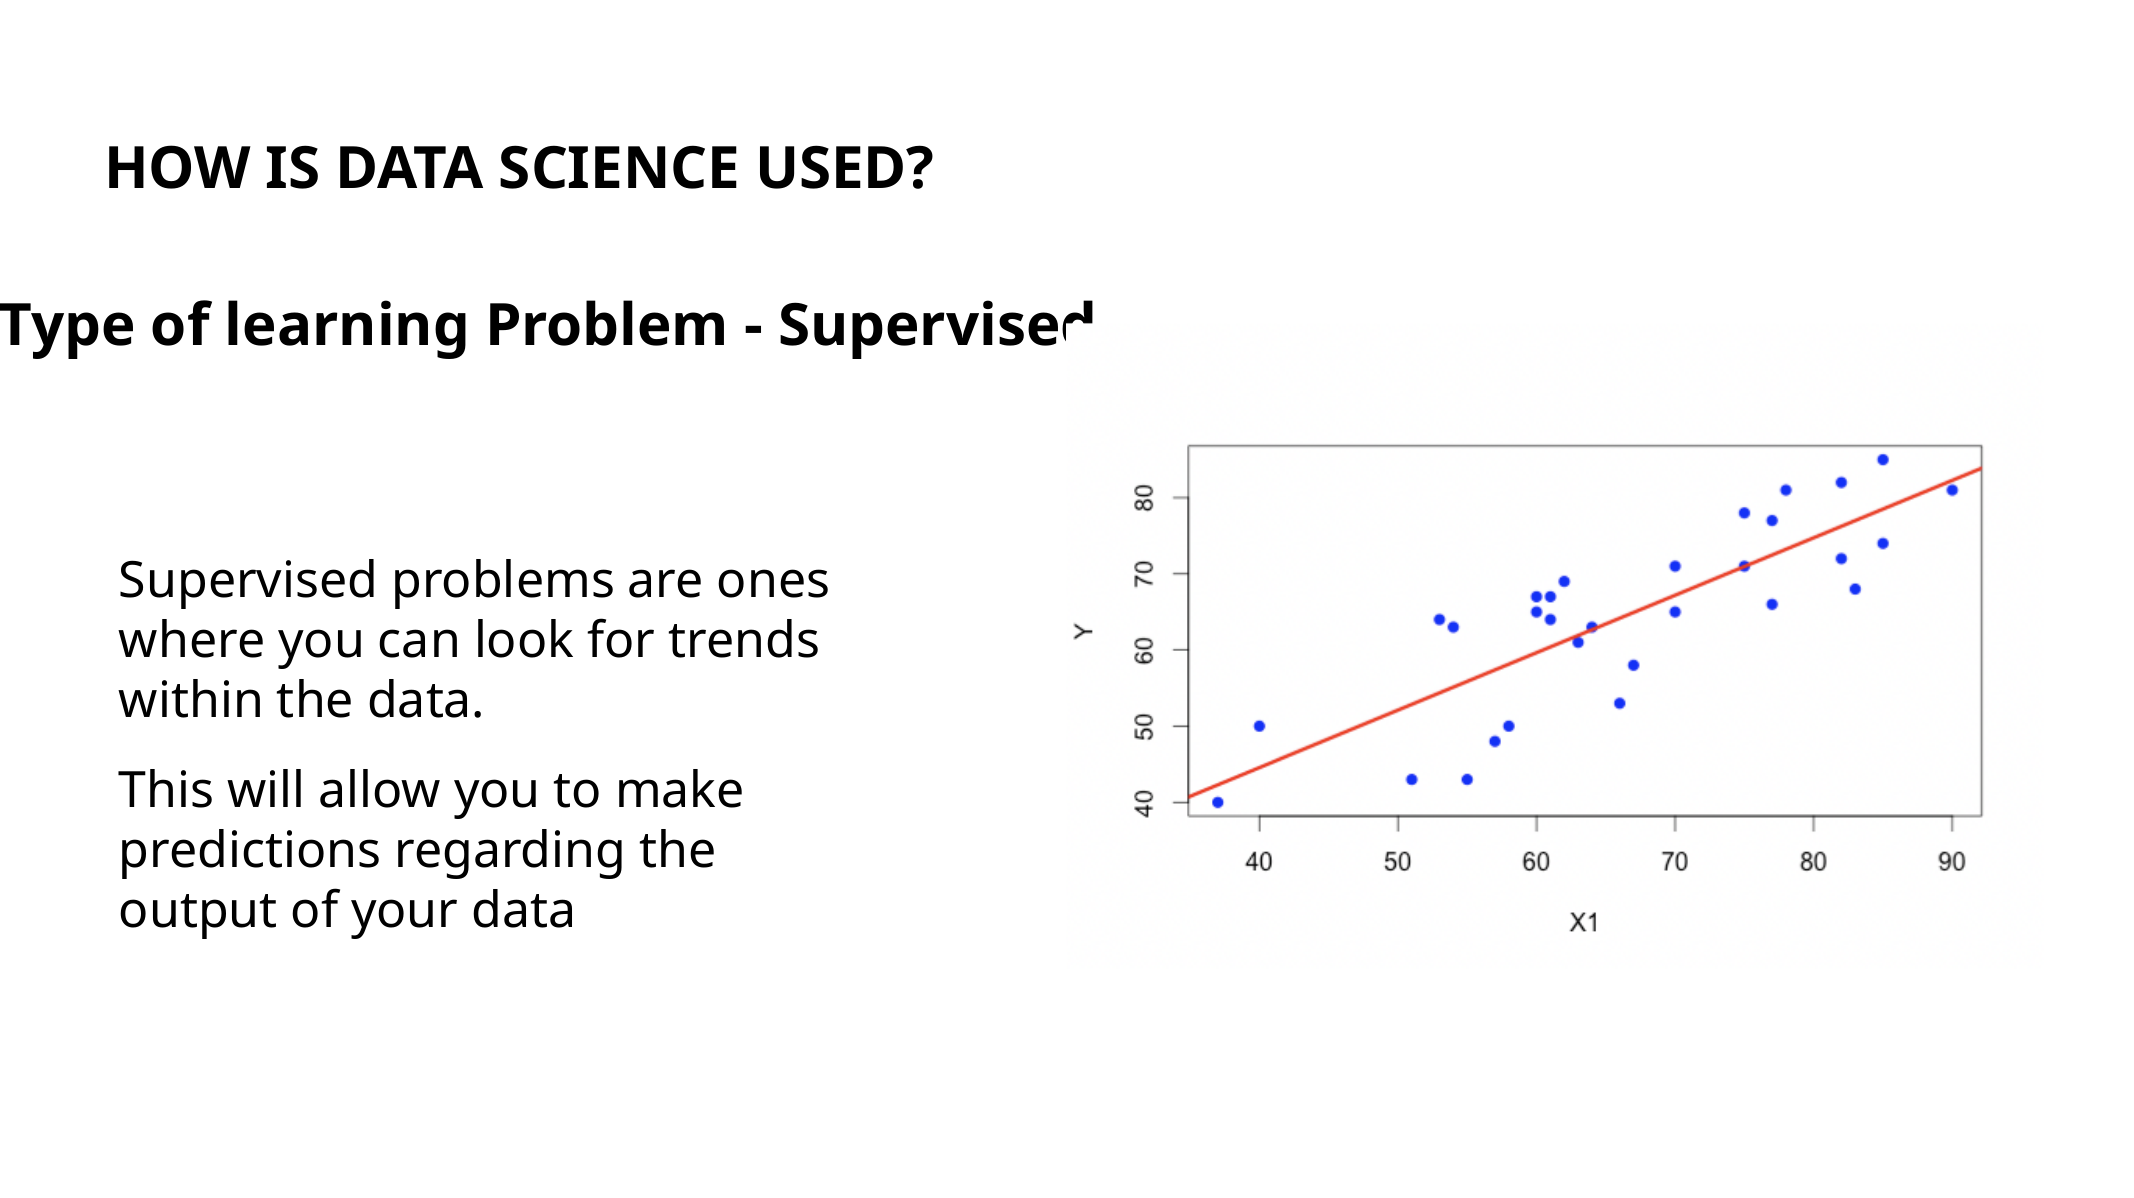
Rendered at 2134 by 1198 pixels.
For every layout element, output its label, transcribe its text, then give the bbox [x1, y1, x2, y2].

text_box Type of learning Problem - Supervised [0, 279, 1113, 365]
picture [1065, 322, 2045, 969]
text_box HOW IS DATA SCIENCE USED? [104, 120, 1371, 192]
text_box Supervised problems are ones where you can look for trends within the data. This will allow you to make predictions regarding the output of your data [104, 540, 878, 945]
